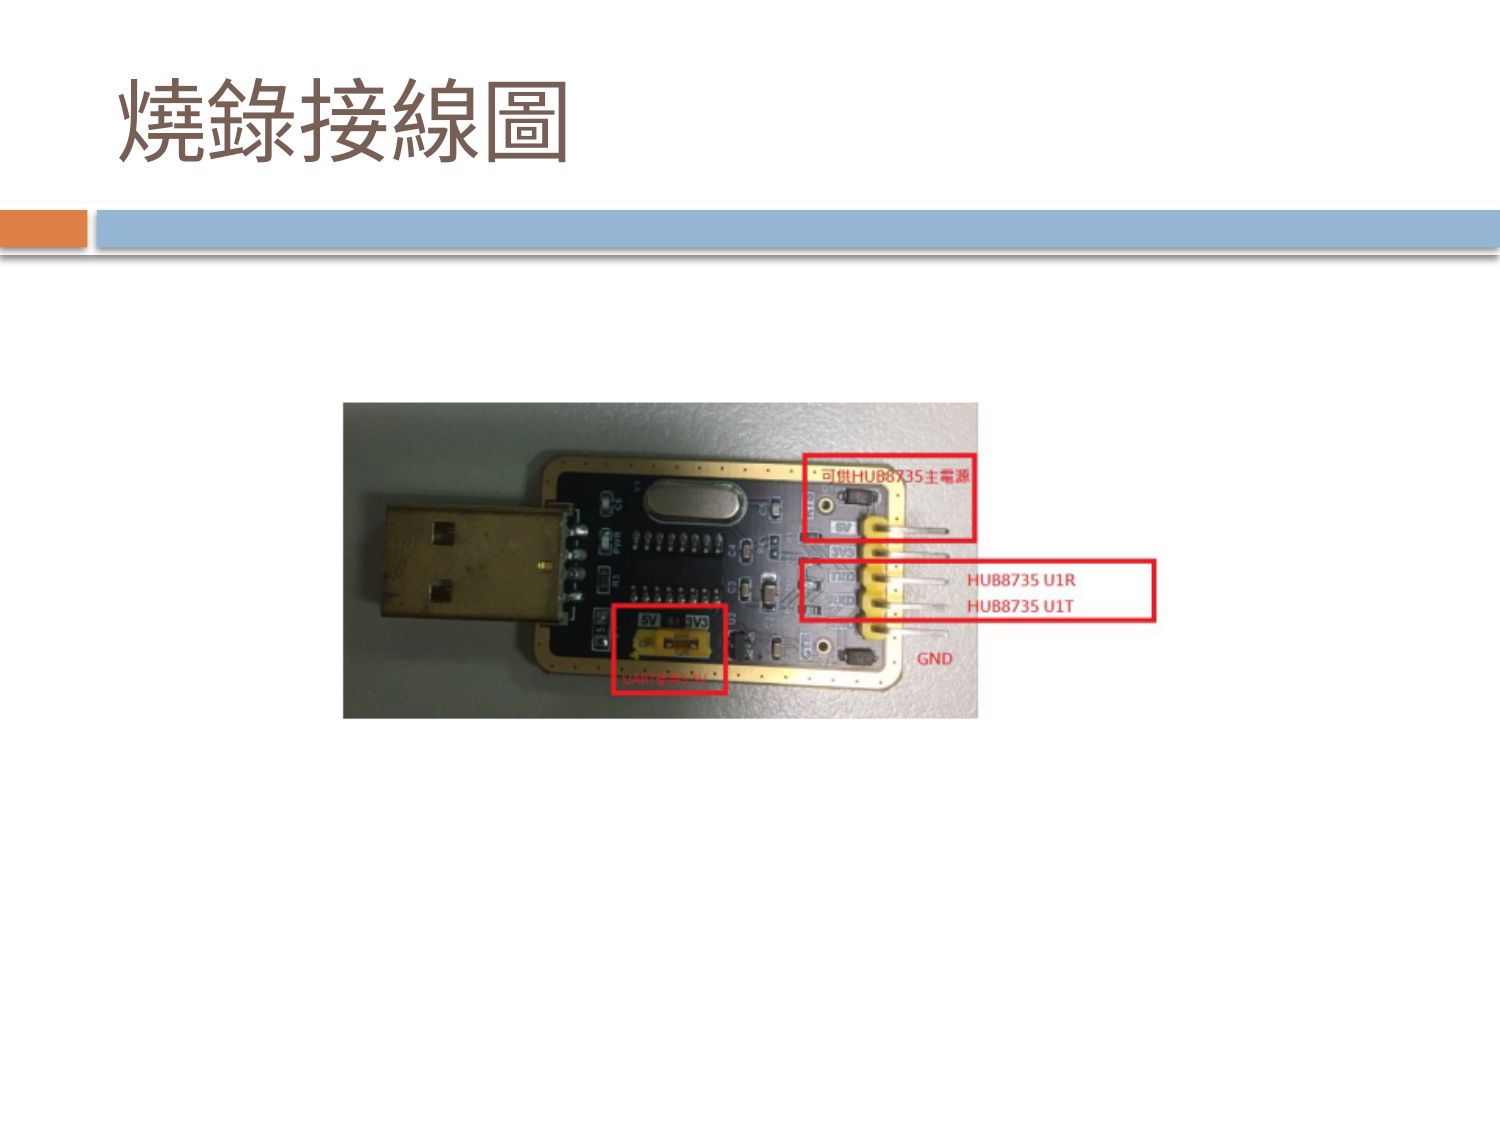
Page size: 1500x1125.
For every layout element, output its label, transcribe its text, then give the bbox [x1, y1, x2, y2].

picture [333, 394, 1166, 730]
title 燒錄接線圖 [100, 37, 1438, 200]
